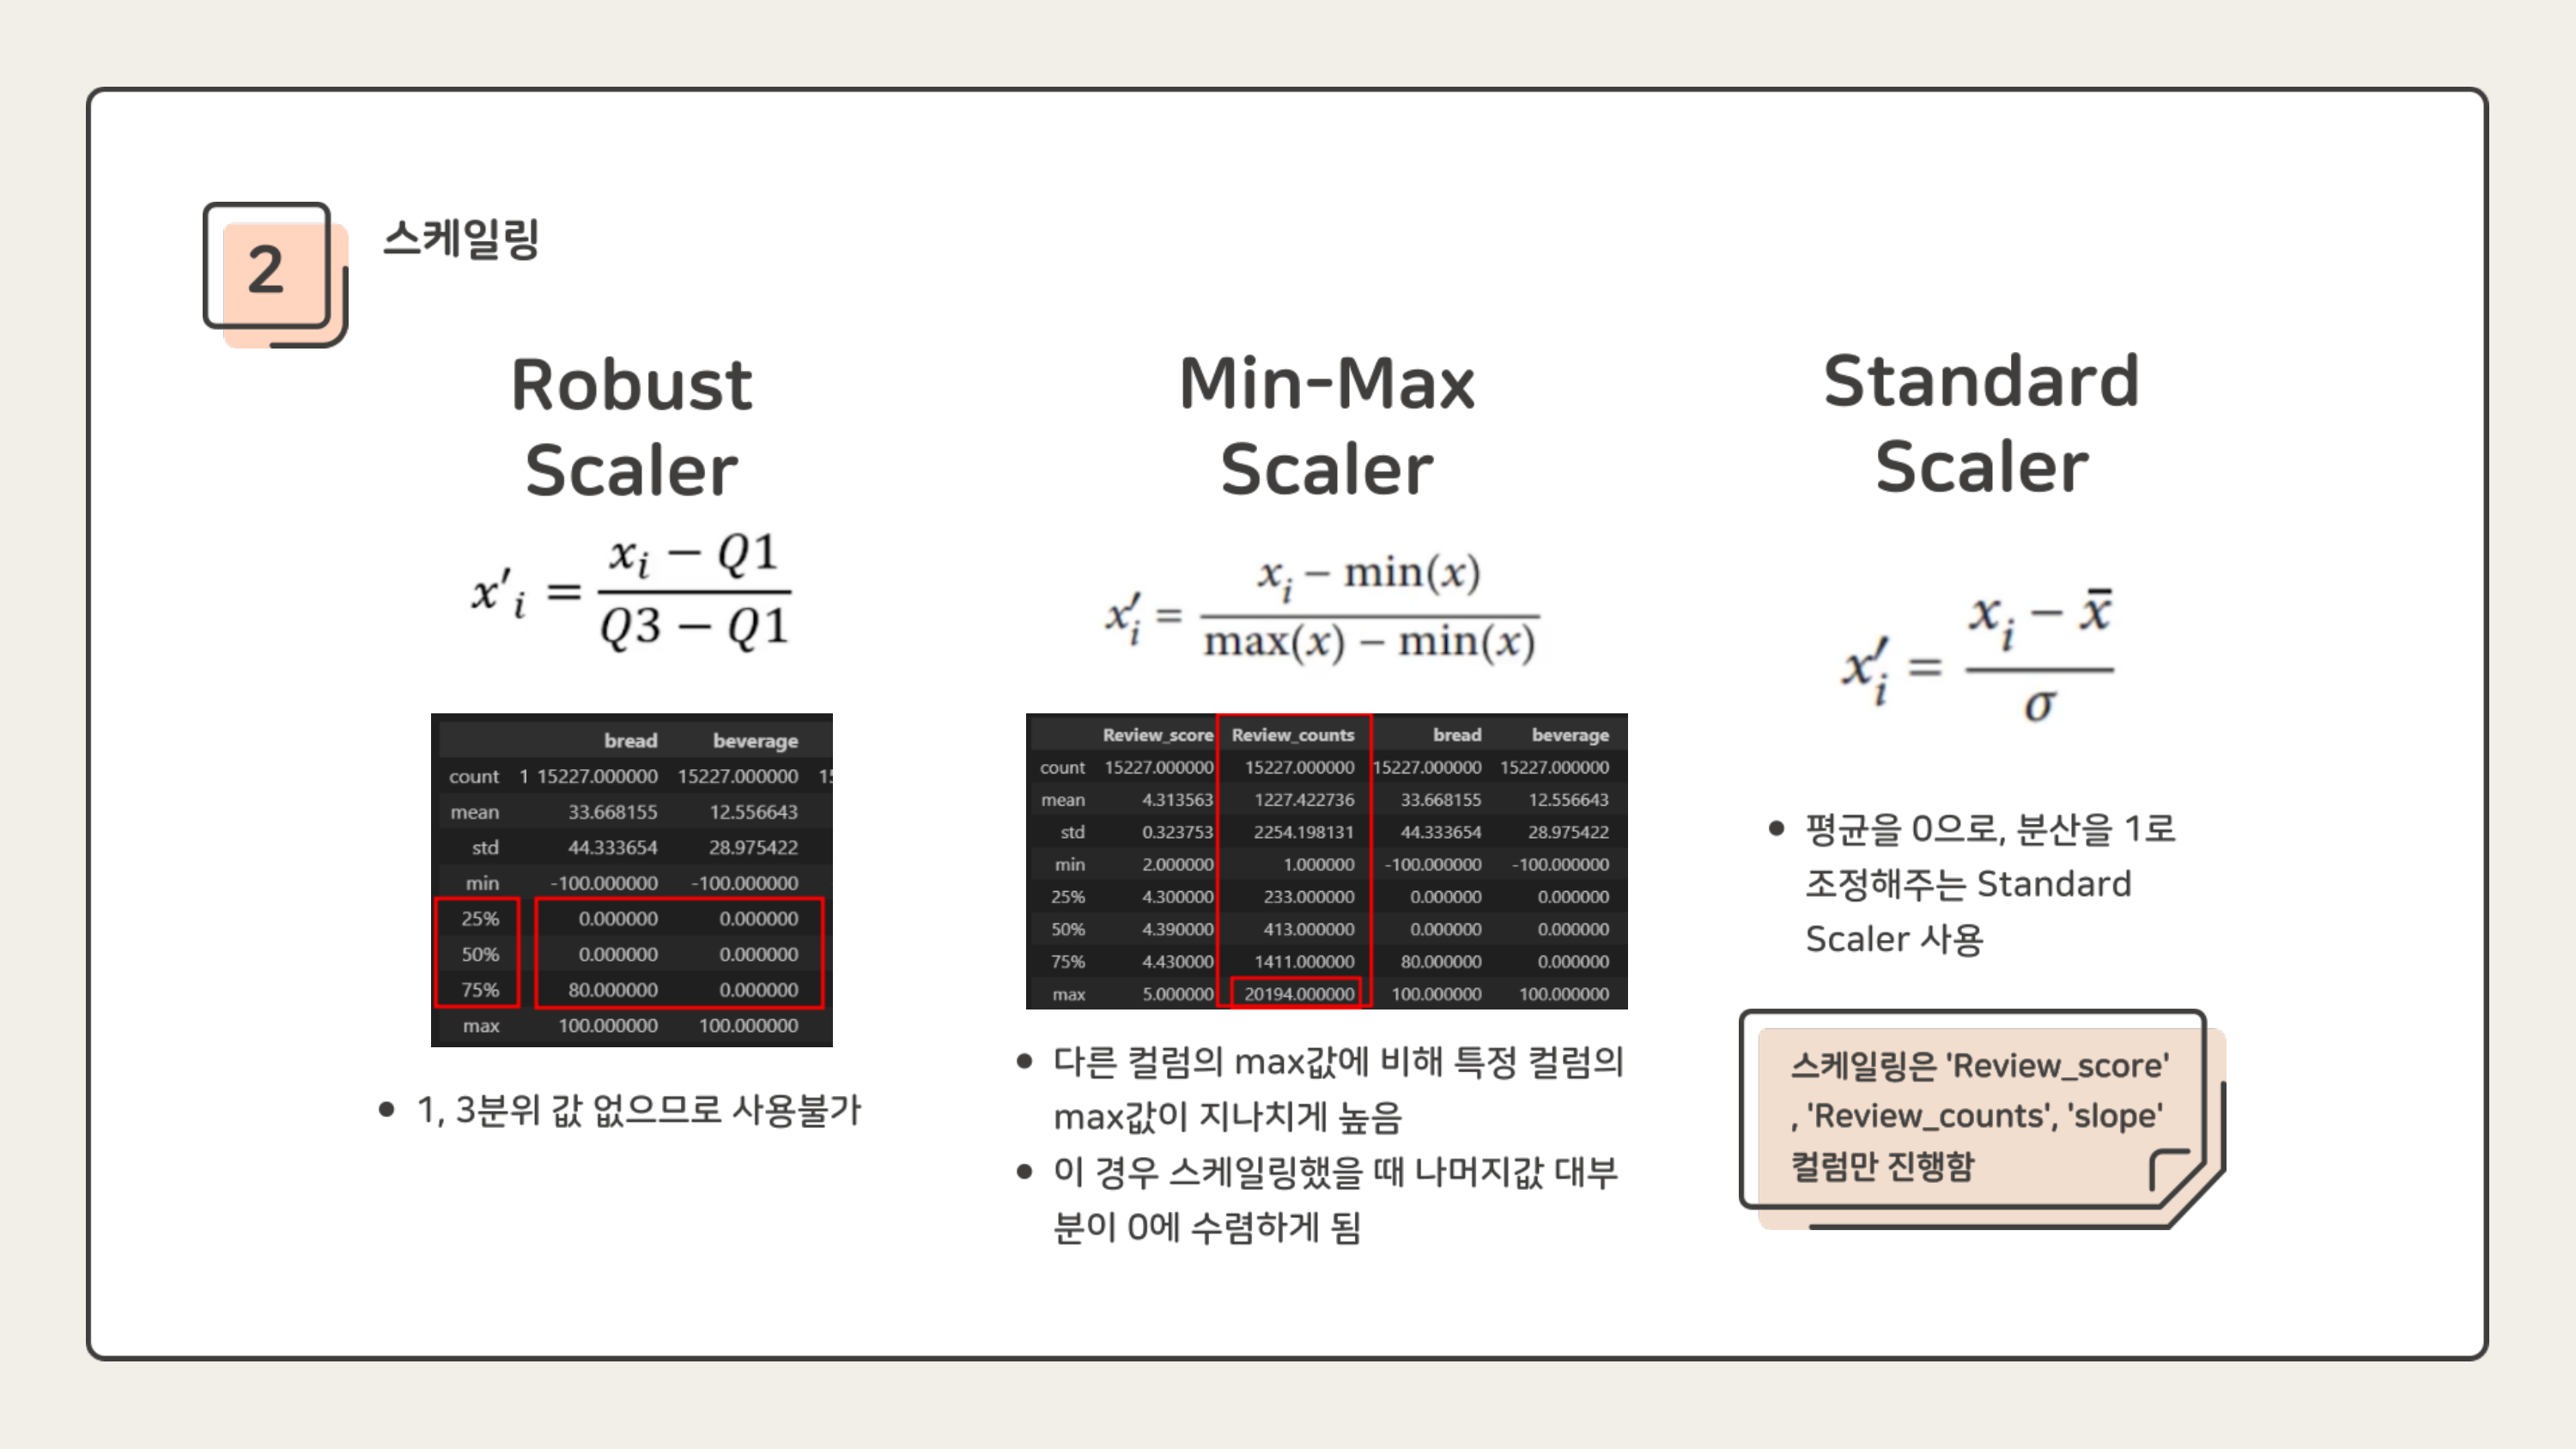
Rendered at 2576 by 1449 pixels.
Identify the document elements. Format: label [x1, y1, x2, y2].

picture [369, 196, 583, 373]
text_box [86, 87, 2490, 1361]
picture [1784, 298, 2217, 573]
picture [1782, 1036, 2200, 1266]
text_box [373, 338, 891, 1136]
picture [1746, 789, 2221, 997]
text_box [1739, 1008, 2227, 1230]
picture [220, 191, 355, 372]
text_box [203, 202, 216, 349]
text_box [1816, 579, 2148, 747]
text_box [1025, 713, 1628, 1009]
picture [993, 1024, 1664, 1287]
picture [1115, 301, 1572, 575]
text_box [1091, 524, 1563, 683]
